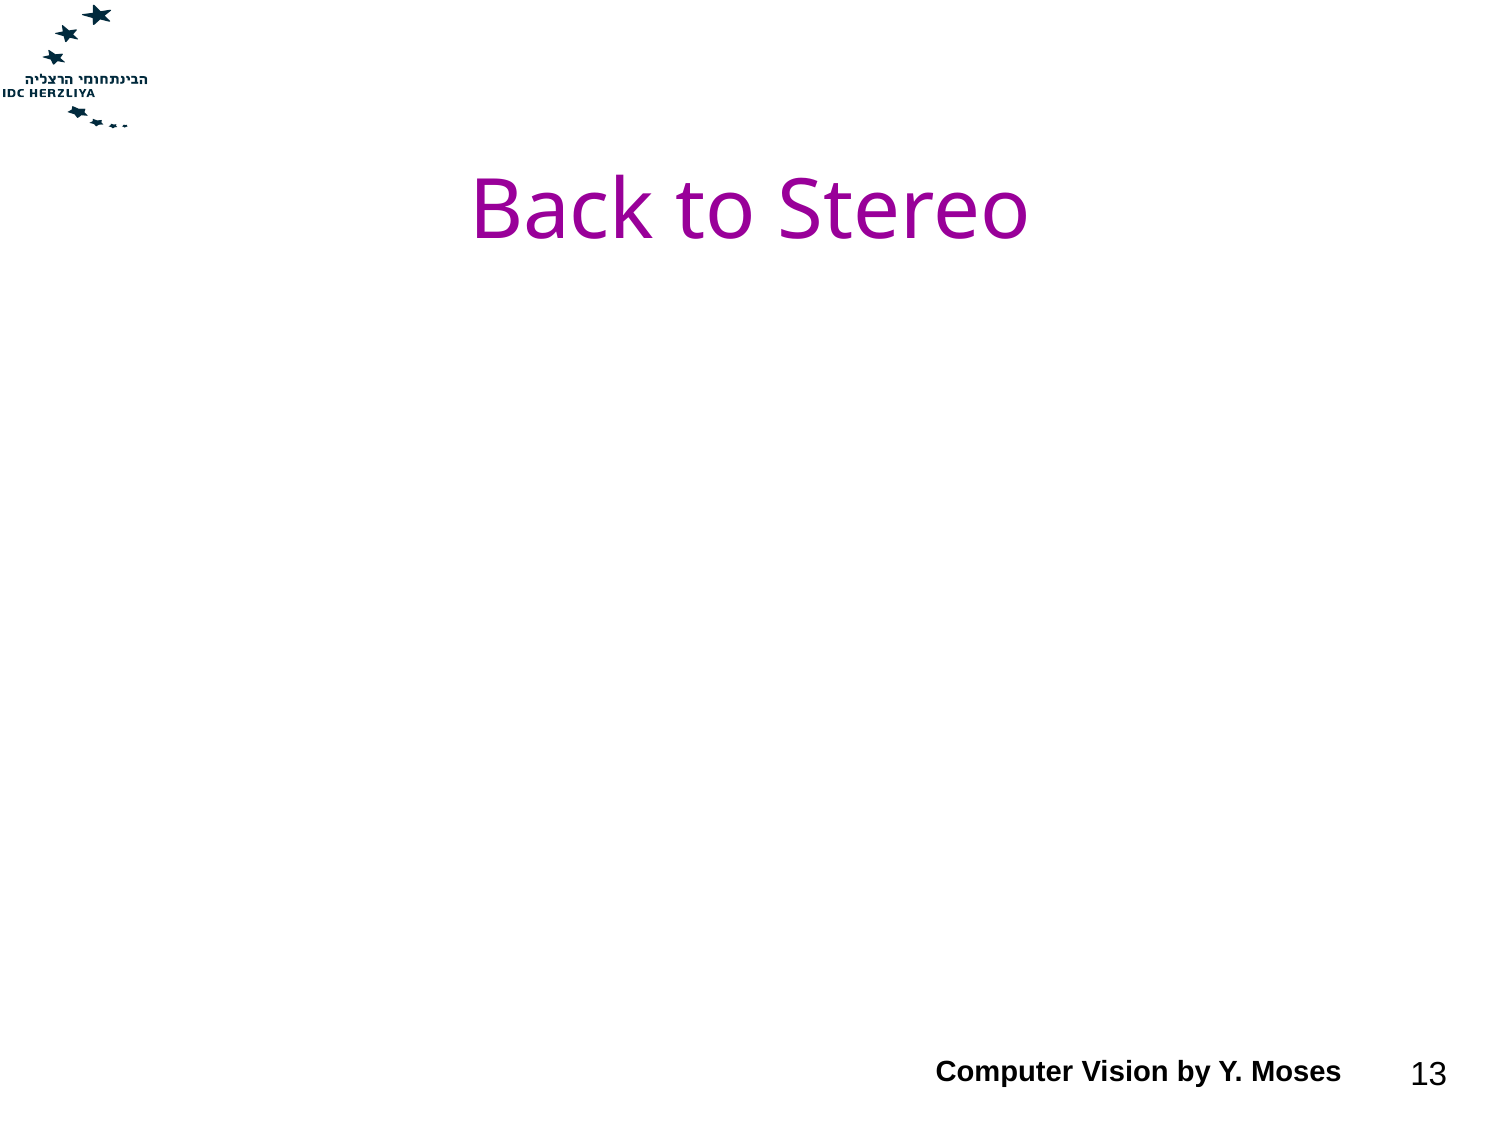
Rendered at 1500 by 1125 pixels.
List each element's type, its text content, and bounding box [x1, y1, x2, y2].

title Back to Stereo [112, 74, 1388, 263]
footer Computer Vision by Y. Moses [901, 1019, 1377, 1096]
slide_number 13 [1149, 1024, 1463, 1101]
picture [0, 0, 150, 134]
